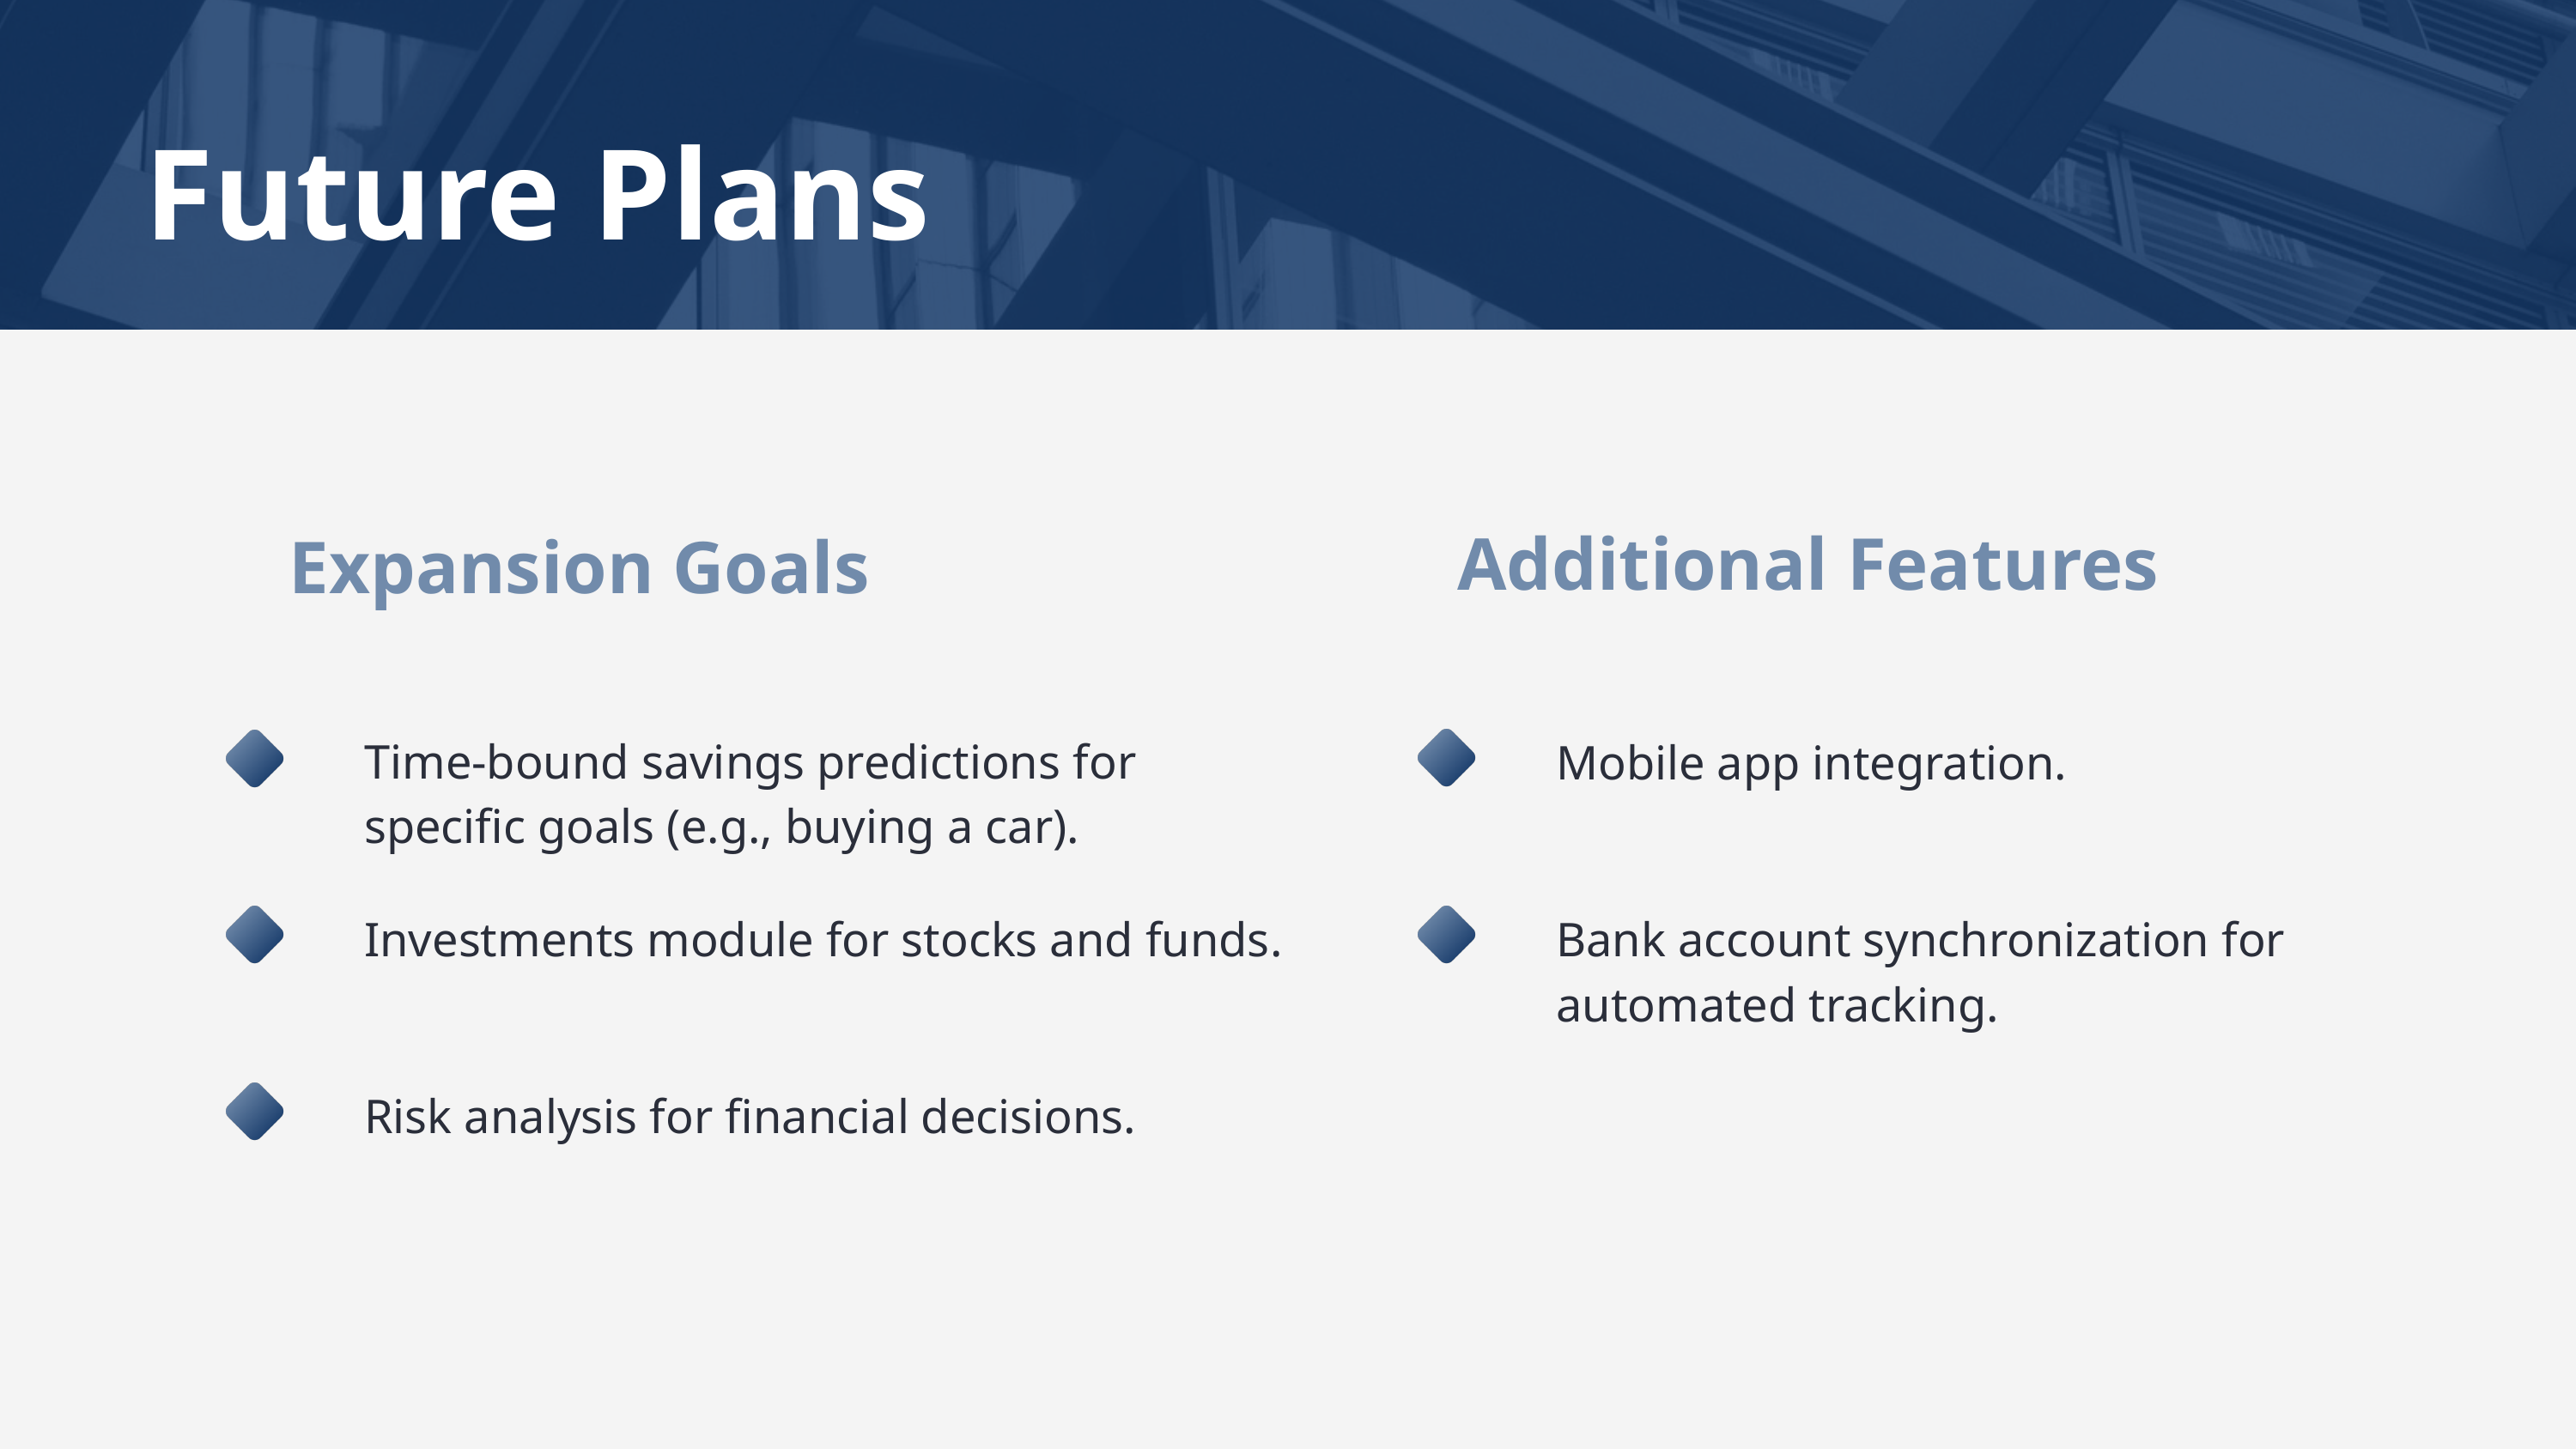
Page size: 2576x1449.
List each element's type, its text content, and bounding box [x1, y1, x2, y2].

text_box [1417, 724, 2480, 790]
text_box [225, 900, 1288, 967]
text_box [1417, 900, 2480, 1026]
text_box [225, 1077, 1288, 1143]
text_box Expansion Goals [268, 445, 891, 609]
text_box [225, 722, 1288, 853]
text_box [0, 0, 2576, 330]
text_box Additional Features [1416, 441, 2201, 605]
